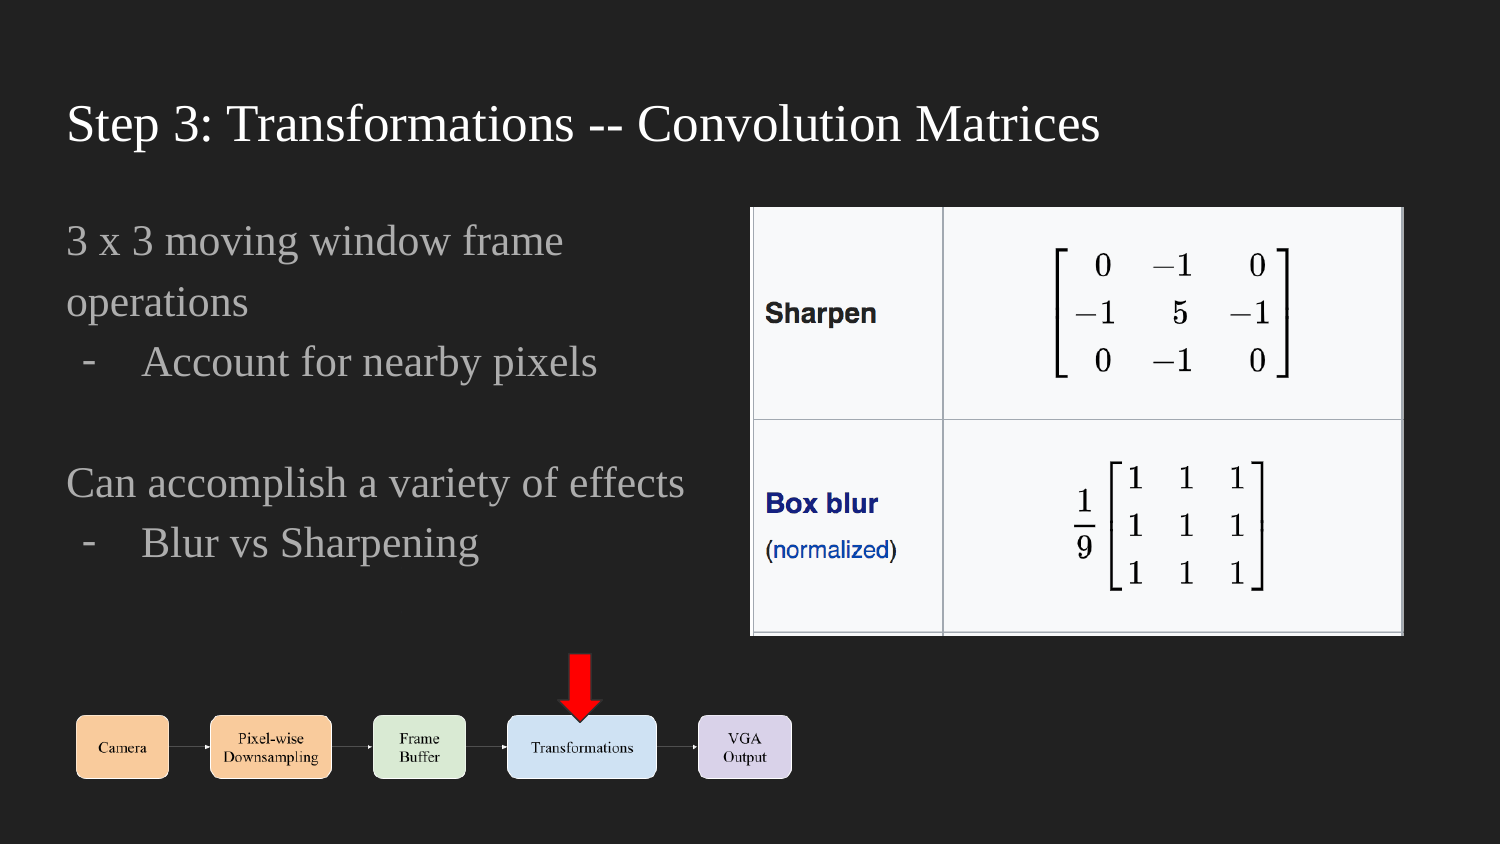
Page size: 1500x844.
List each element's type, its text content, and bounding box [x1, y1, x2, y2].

picture [749, 207, 1404, 637]
title Step 3: Transformations -- Convolution Matrices [51, 72, 1449, 167]
list 3 x 3 moving window frame operations Account for nearby pixels Can accomplish a variety of effects Blur vs Sharpening ​ ​ [51, 189, 750, 690]
picture [50, 691, 854, 808]
